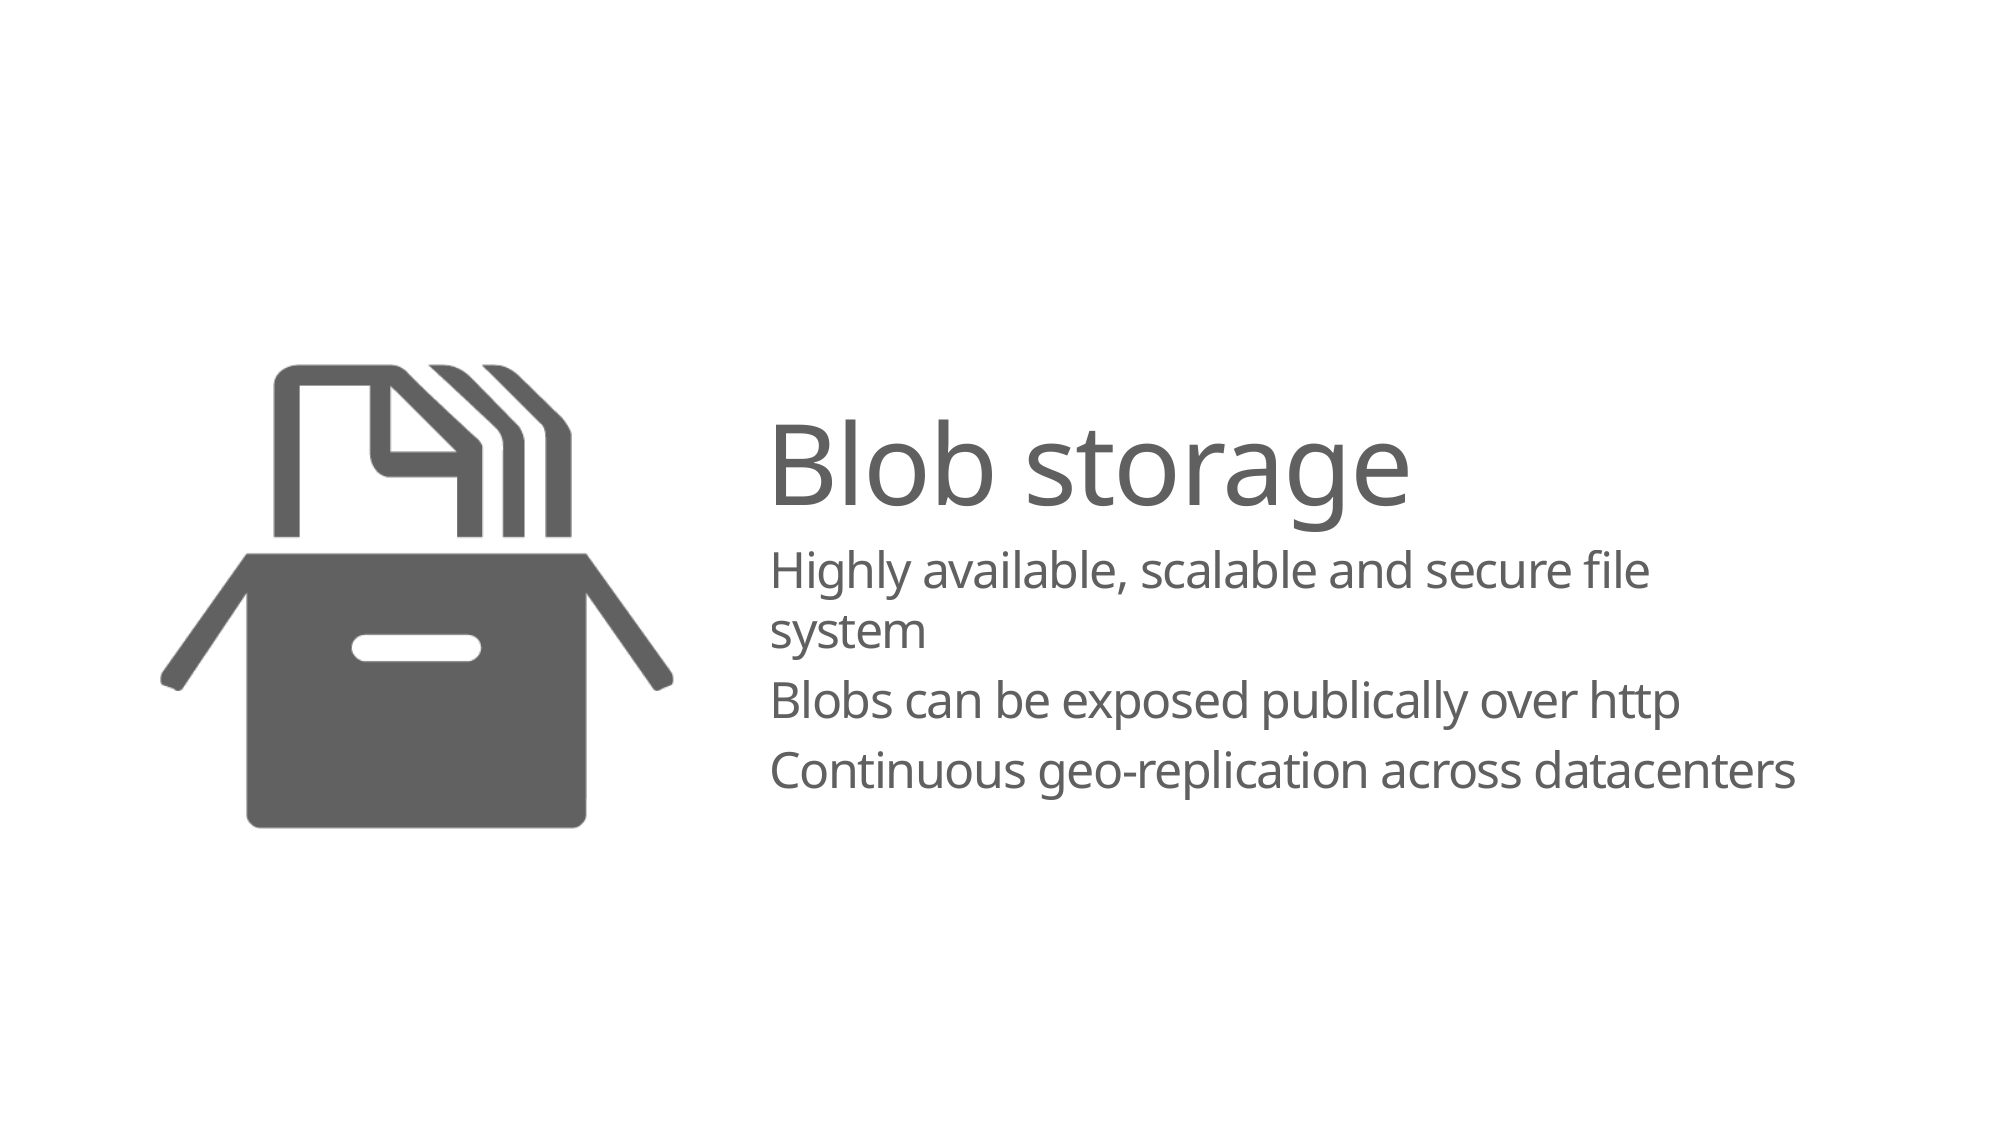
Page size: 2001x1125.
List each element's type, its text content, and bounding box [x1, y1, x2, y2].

picture [153, 357, 681, 836]
text_box Highly available, scalable and secure file system Blobs can be exposed publically over http Continuous geo-replication across datacenters [769, 538, 1816, 799]
text_box Blob storage [765, 408, 1811, 530]
